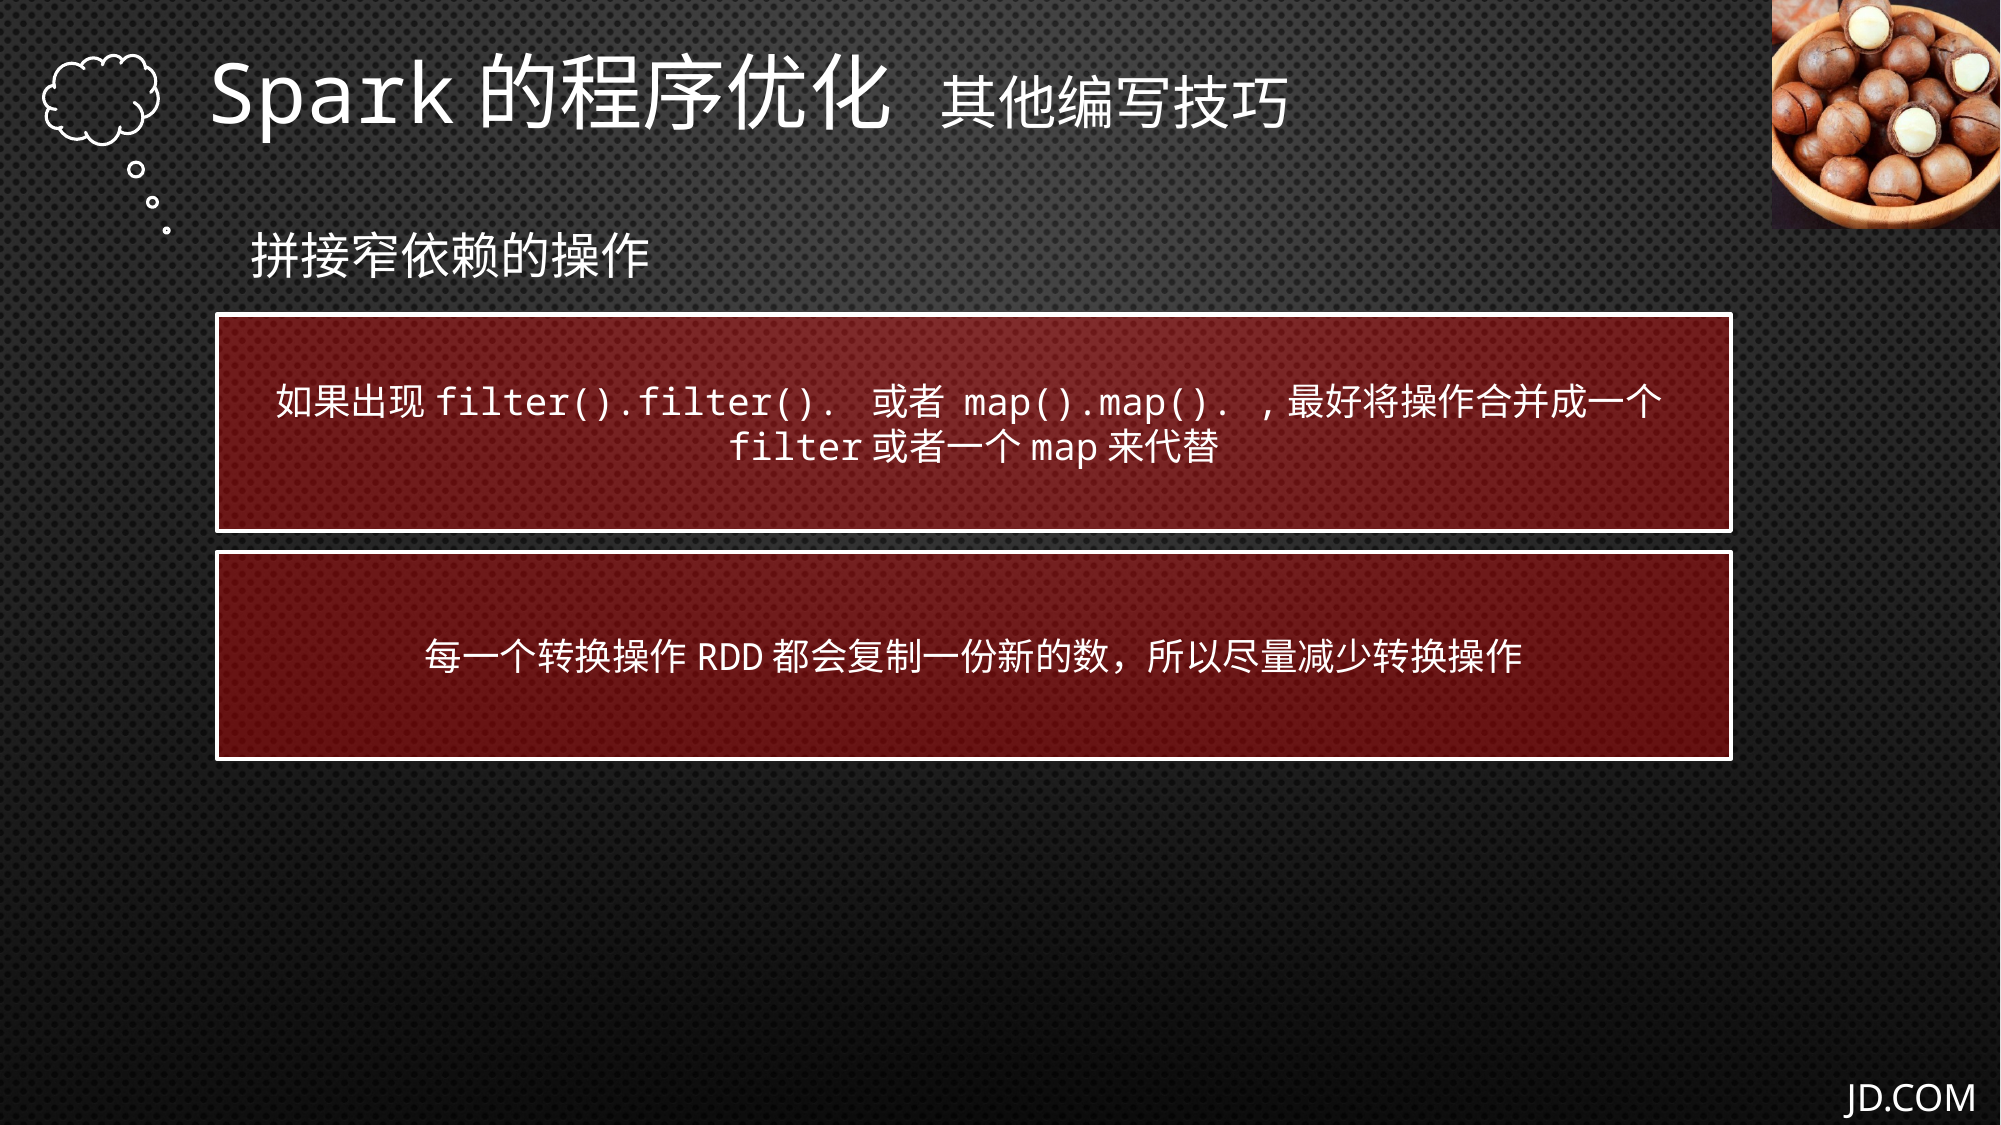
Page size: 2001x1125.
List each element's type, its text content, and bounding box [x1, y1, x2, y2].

text_box 拼接窄依赖的操作 [235, 216, 1517, 292]
text_box [42, 53, 160, 147]
text_box JD.COM [1831, 1066, 1993, 1125]
text_box [127, 160, 145, 179]
text_box 每一个转换操作RDD都会复制一份新的数，所以尽量减少转换操作 [215, 550, 1732, 760]
text_box 如果出现filter().filter(). 或者 map().map(). ,最好将操作合并成一个filter或者一个map来代替 [215, 313, 1732, 532]
text_box Spark的程序优化 [191, 32, 1016, 148]
text_box [146, 195, 159, 209]
picture [1771, 0, 2000, 230]
text_box [162, 226, 171, 235]
text_box 其他编写技巧 [925, 59, 1305, 144]
